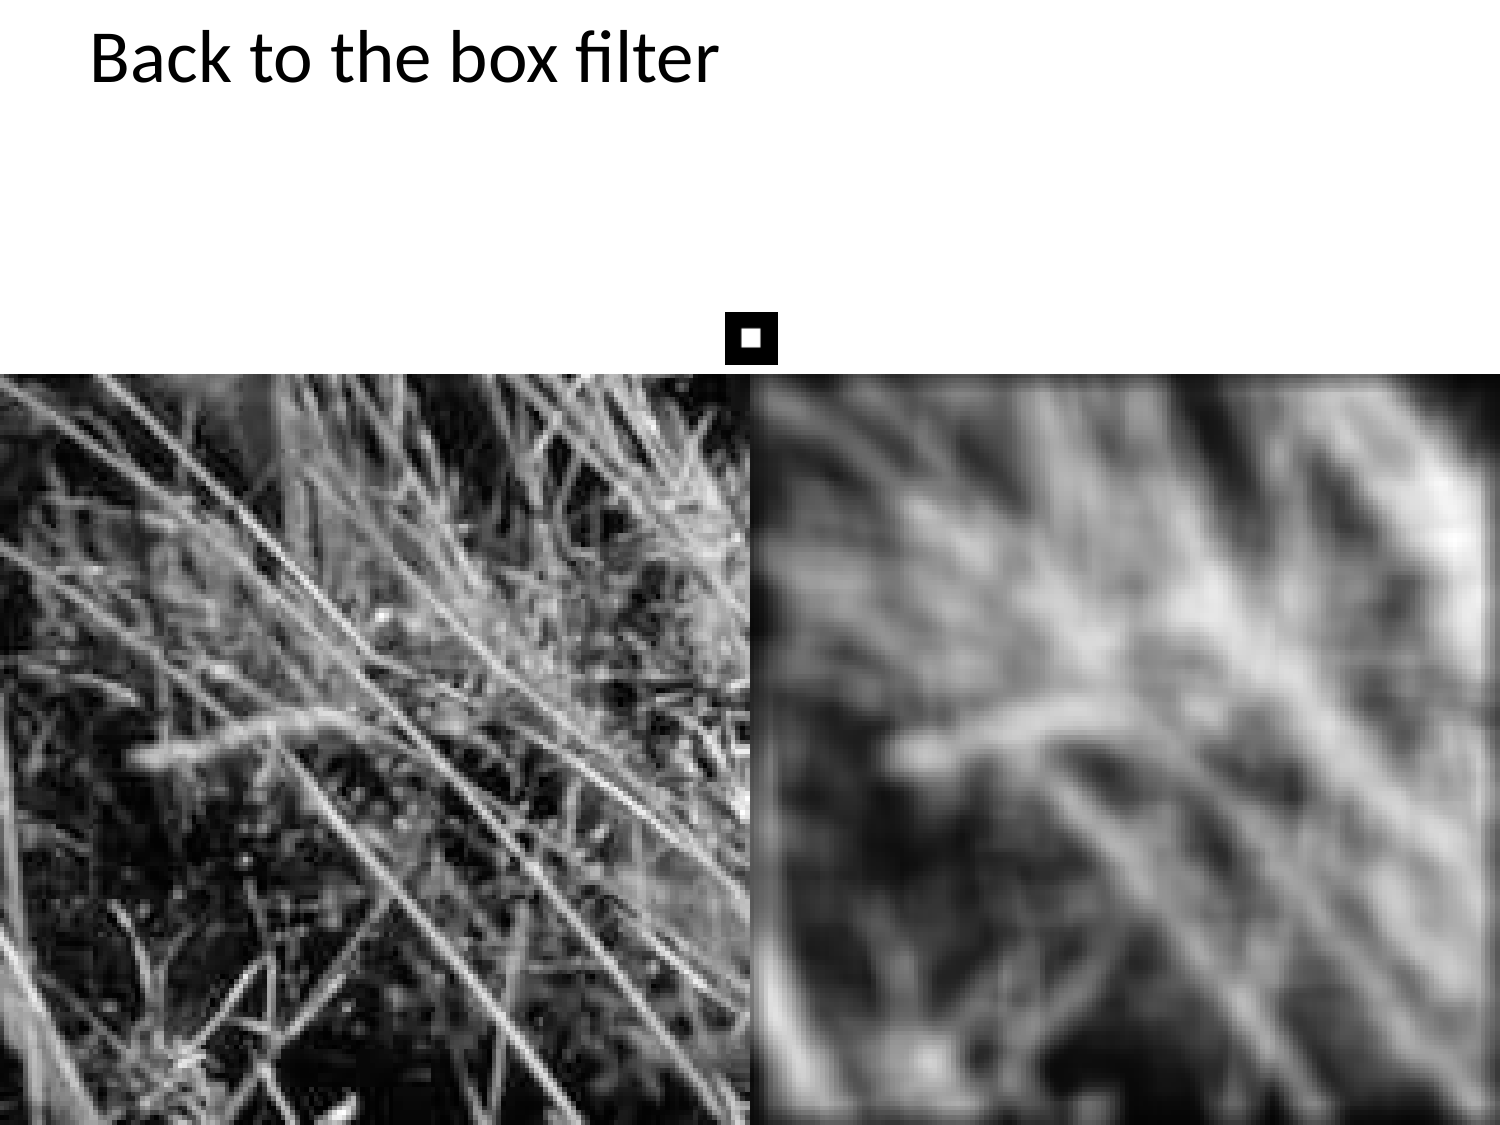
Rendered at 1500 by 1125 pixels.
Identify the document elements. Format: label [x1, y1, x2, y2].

picture [724, 312, 778, 365]
text_box [74, 0, 1425, 188]
picture [0, 374, 1500, 1125]
